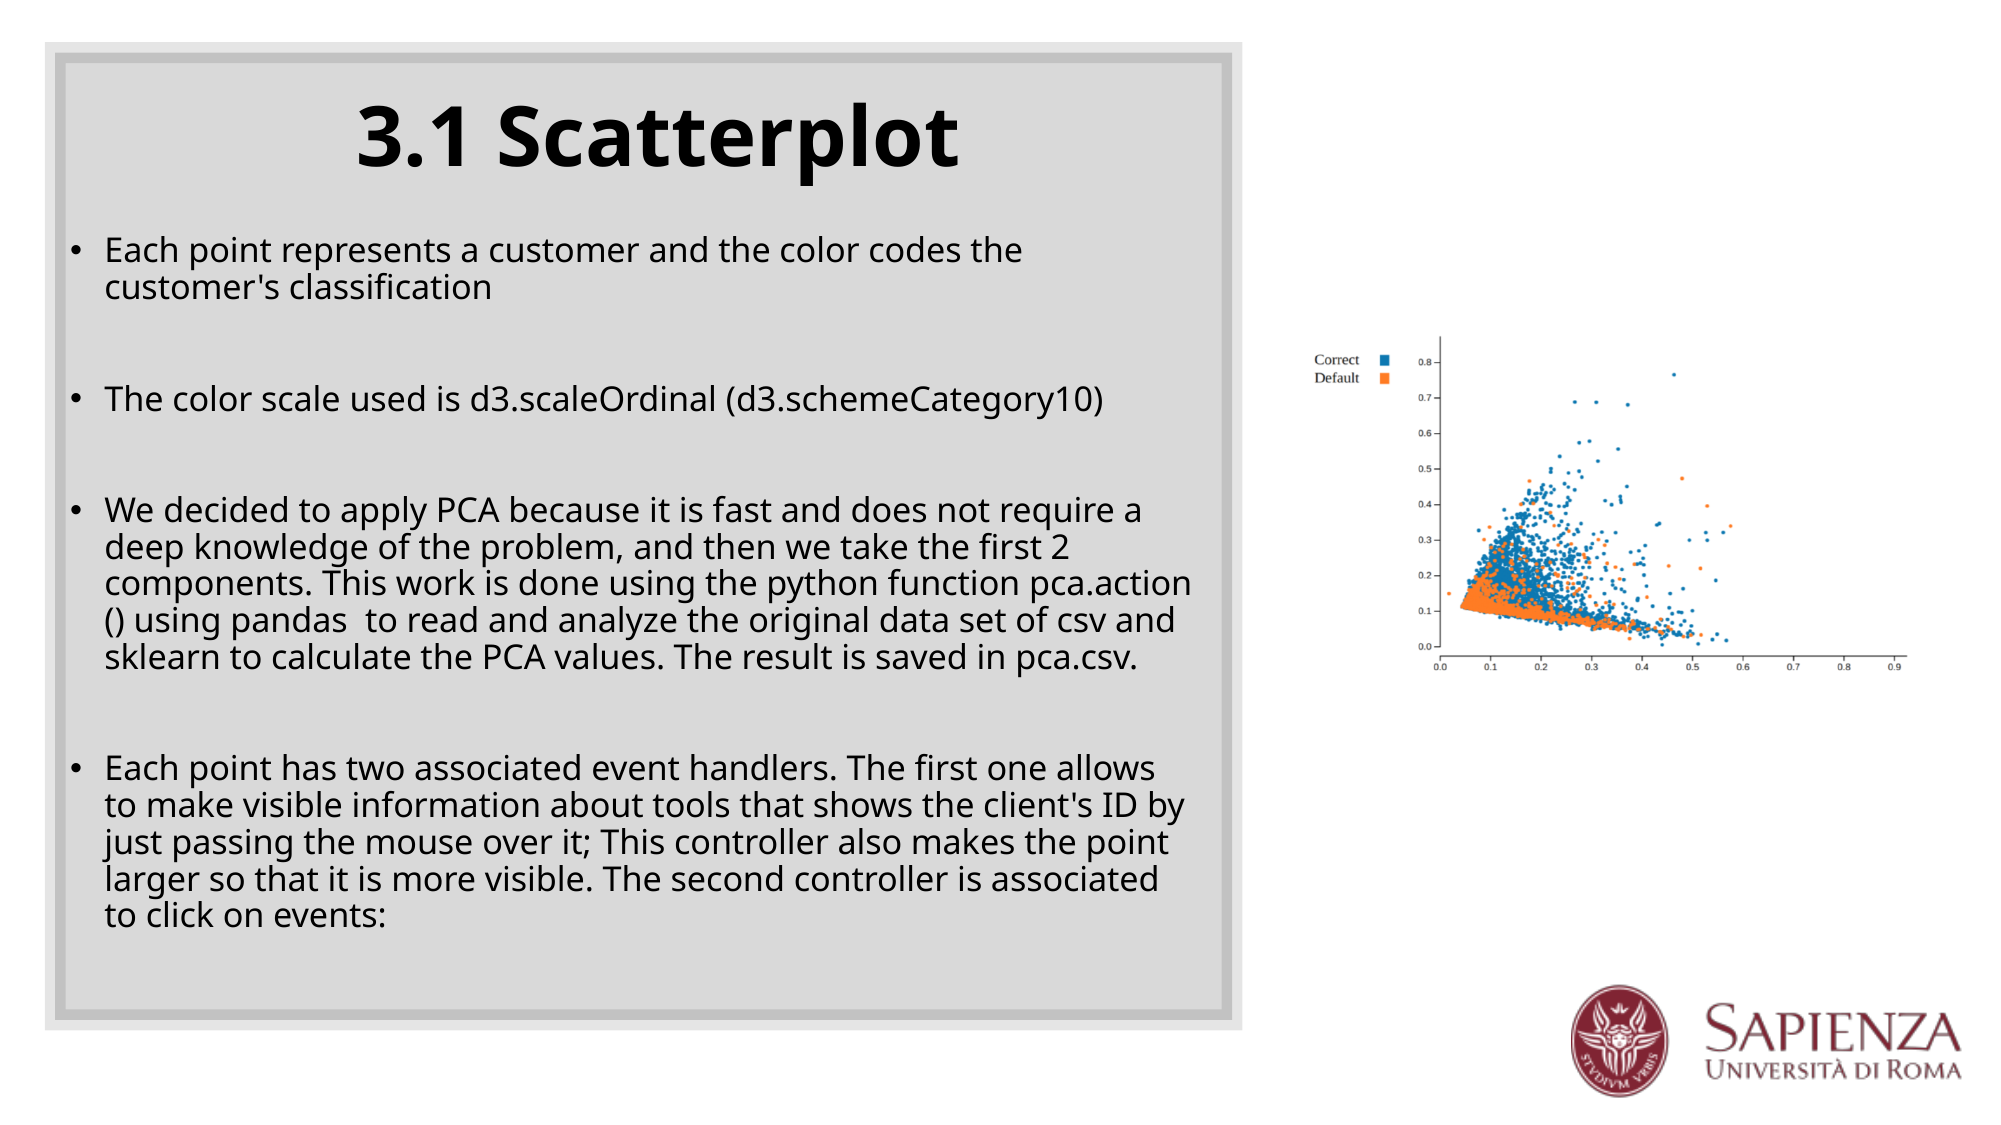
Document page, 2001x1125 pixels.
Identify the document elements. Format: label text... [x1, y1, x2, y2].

picture [1571, 942, 2000, 1125]
title 3.1 Scatterplot [110, 52, 1208, 226]
text_box [54, 52, 1233, 1021]
picture [1258, 303, 1945, 690]
list Each point represents a customer and the color codes the customer's classification The color scale used is d3.scaleOrdinal (d3.schemeCategory10) We decided to apply PCA because it is fast and does not require a deep knowledge of the problem, and then we take the first 2 components. This work is done using the python function pca.action () using pandas to read and analyze the original data set of csv and sklearn to calculate the PCA values. The result is saved in pca.csv. Each point has two associated event handlers. The first one allows to make visible information about tools that shows the client's ID by just passing the mouse over it; This controller also makes the point larger so that it is more visible. The second controller is associated to click on events: [55, 226, 1208, 982]
